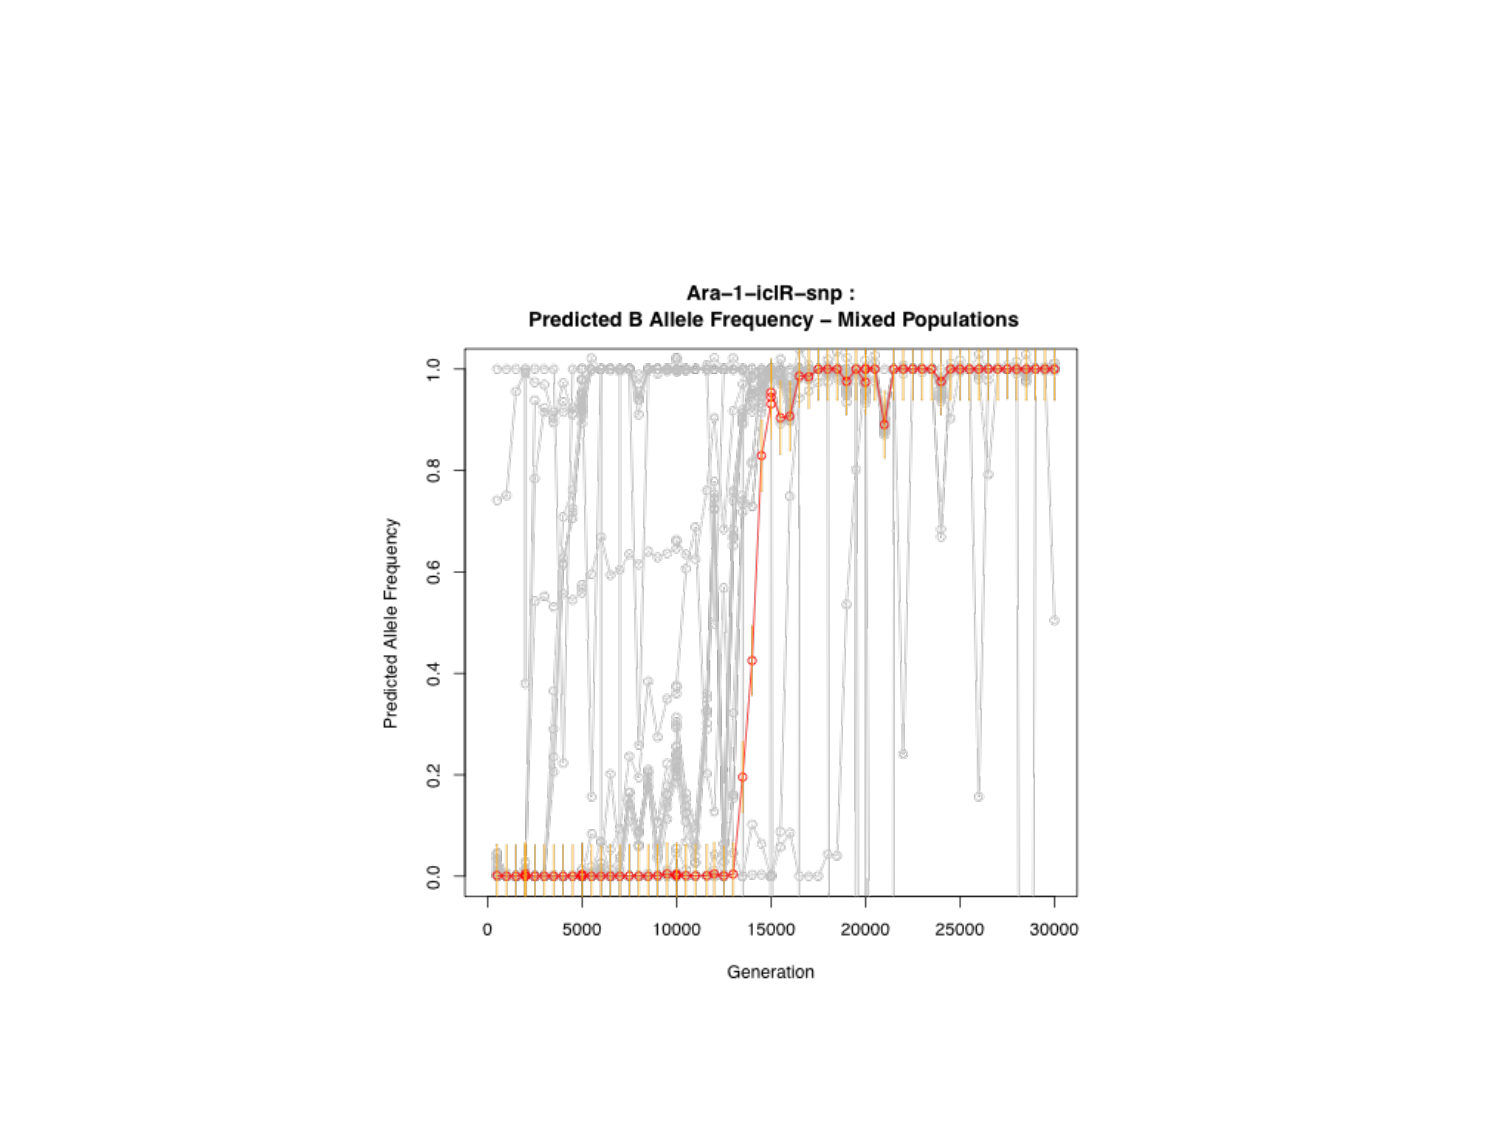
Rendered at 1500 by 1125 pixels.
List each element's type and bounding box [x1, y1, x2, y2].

list [74, 262, 1426, 1006]
